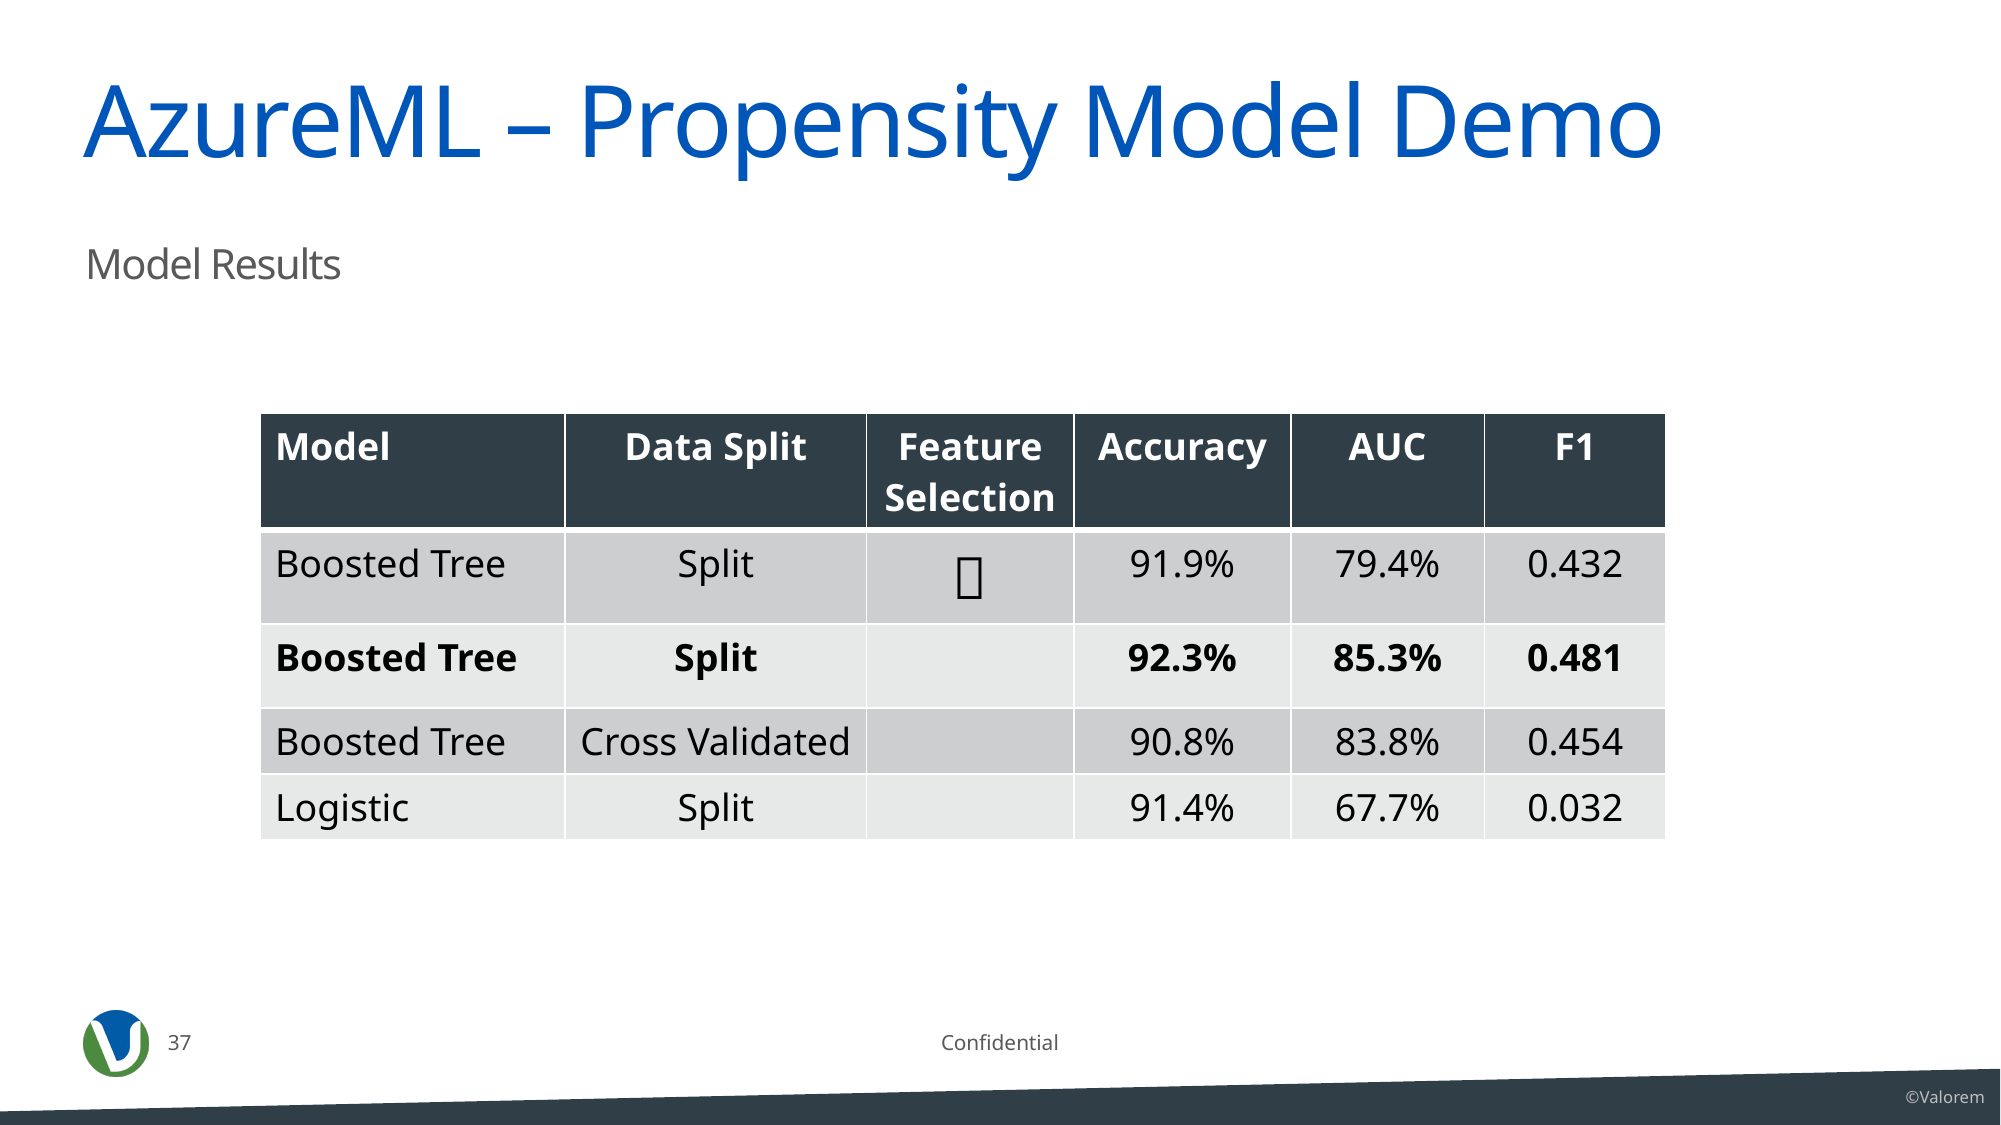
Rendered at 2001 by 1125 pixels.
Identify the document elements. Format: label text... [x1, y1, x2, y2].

table_cell 91.4% [1075, 775, 1290, 839]
table_cell 0.481 [1485, 625, 1665, 707]
table_cell 79.4% [1292, 533, 1484, 623]
table_header Model [261, 414, 564, 527]
table_header Accuracy [1075, 414, 1290, 527]
table_cell Split [566, 533, 866, 623]
table_cell 91.9% [1075, 533, 1290, 623]
table_cell Logistic [261, 775, 564, 839]
table_cell [867, 625, 1073, 707]
table_cell 0.432 [1485, 533, 1665, 623]
table_cell 0.454 [1485, 709, 1665, 773]
table_cell [867, 775, 1073, 839]
table_cell  [867, 533, 1073, 623]
table_cell Cross Validated [566, 709, 866, 773]
table_cell 83.8% [1292, 709, 1484, 773]
title AzureML – Propensity Model Demo [83, 49, 1917, 203]
footer Confidential [662, 1025, 1338, 1062]
table_header Feature Selection [867, 414, 1073, 527]
table_cell 0.032 [1485, 775, 1665, 839]
table_cell Split [566, 625, 866, 707]
table_header F1 [1485, 414, 1665, 527]
table_cell 67.7% [1292, 775, 1484, 839]
table_cell Boosted Tree [261, 625, 564, 707]
table_cell Split [566, 775, 866, 839]
picture [83, 1010, 149, 1077]
slide_number 37 [167, 1025, 260, 1062]
list Model Results [85, 237, 1915, 440]
table_cell Boosted Tree [261, 709, 564, 773]
table_cell 92.3% [1075, 625, 1290, 707]
table_cell Boosted Tree [261, 533, 564, 623]
table_cell [867, 709, 1073, 773]
table_header AUC [1292, 414, 1484, 527]
table_cell 85.3% [1292, 625, 1484, 707]
table_header Data Split [566, 414, 866, 527]
table_cell 90.8% [1075, 709, 1290, 773]
